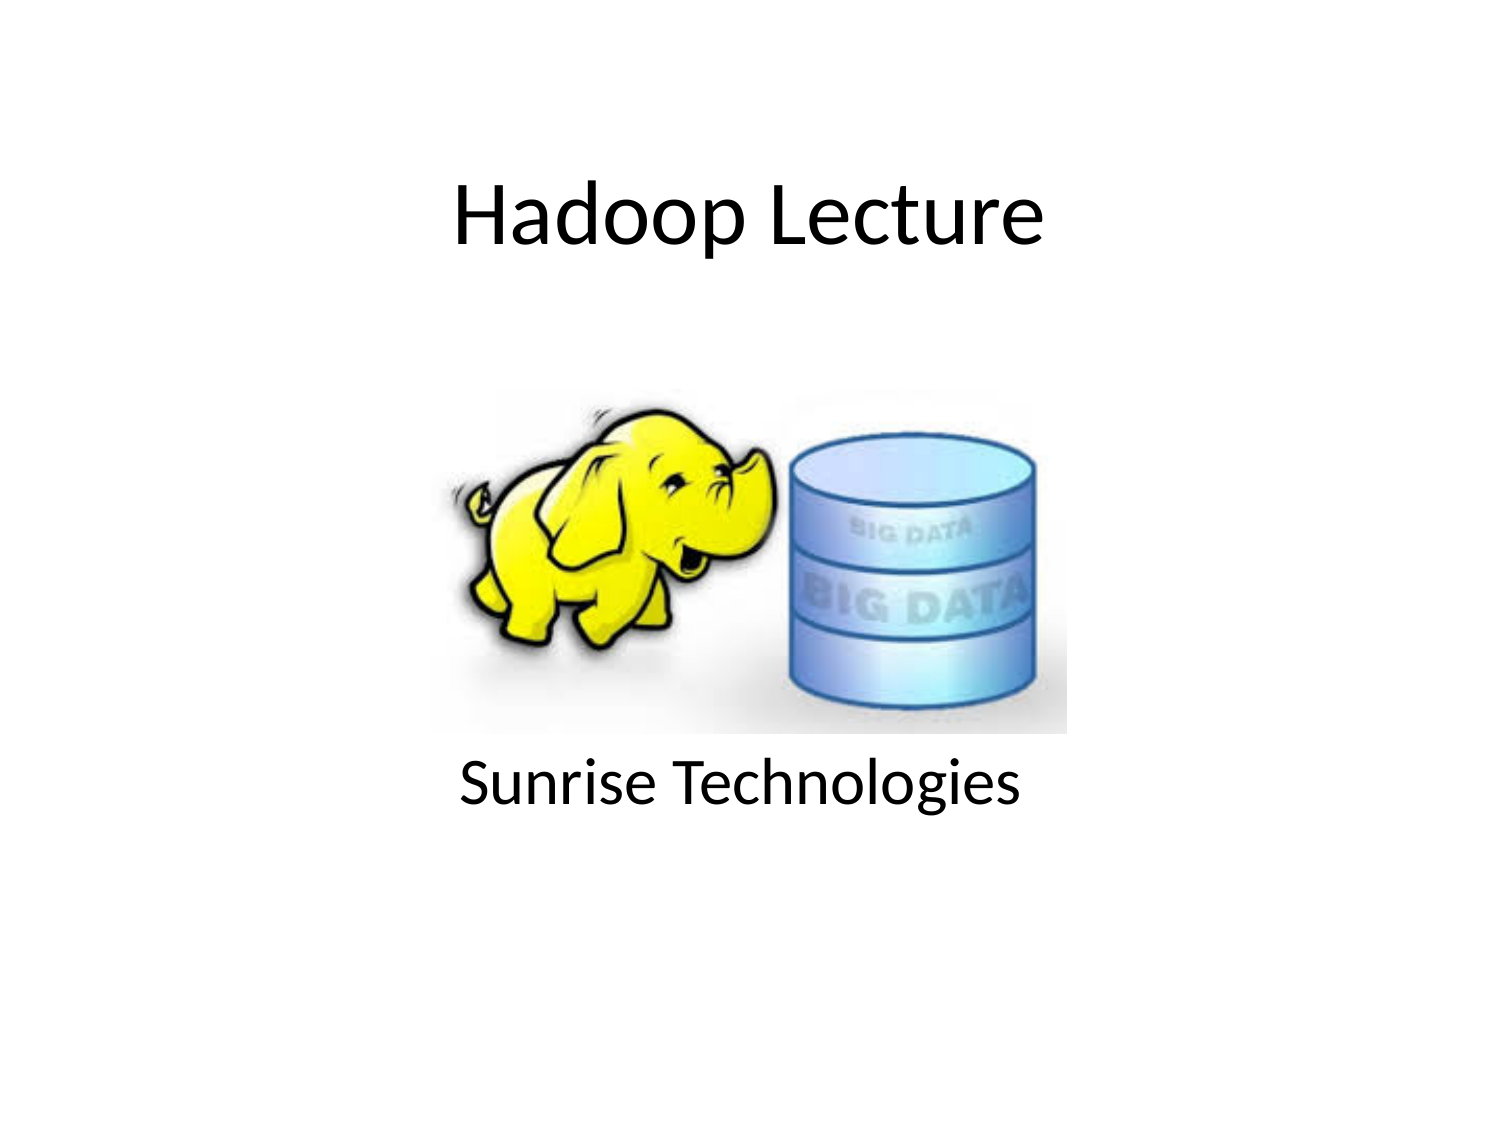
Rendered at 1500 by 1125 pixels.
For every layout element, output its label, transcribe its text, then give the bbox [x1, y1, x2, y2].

picture [430, 389, 1067, 734]
title Hadoop Lecture [112, 87, 1388, 329]
subtitle Sunrise Technologies [199, 730, 1283, 956]
